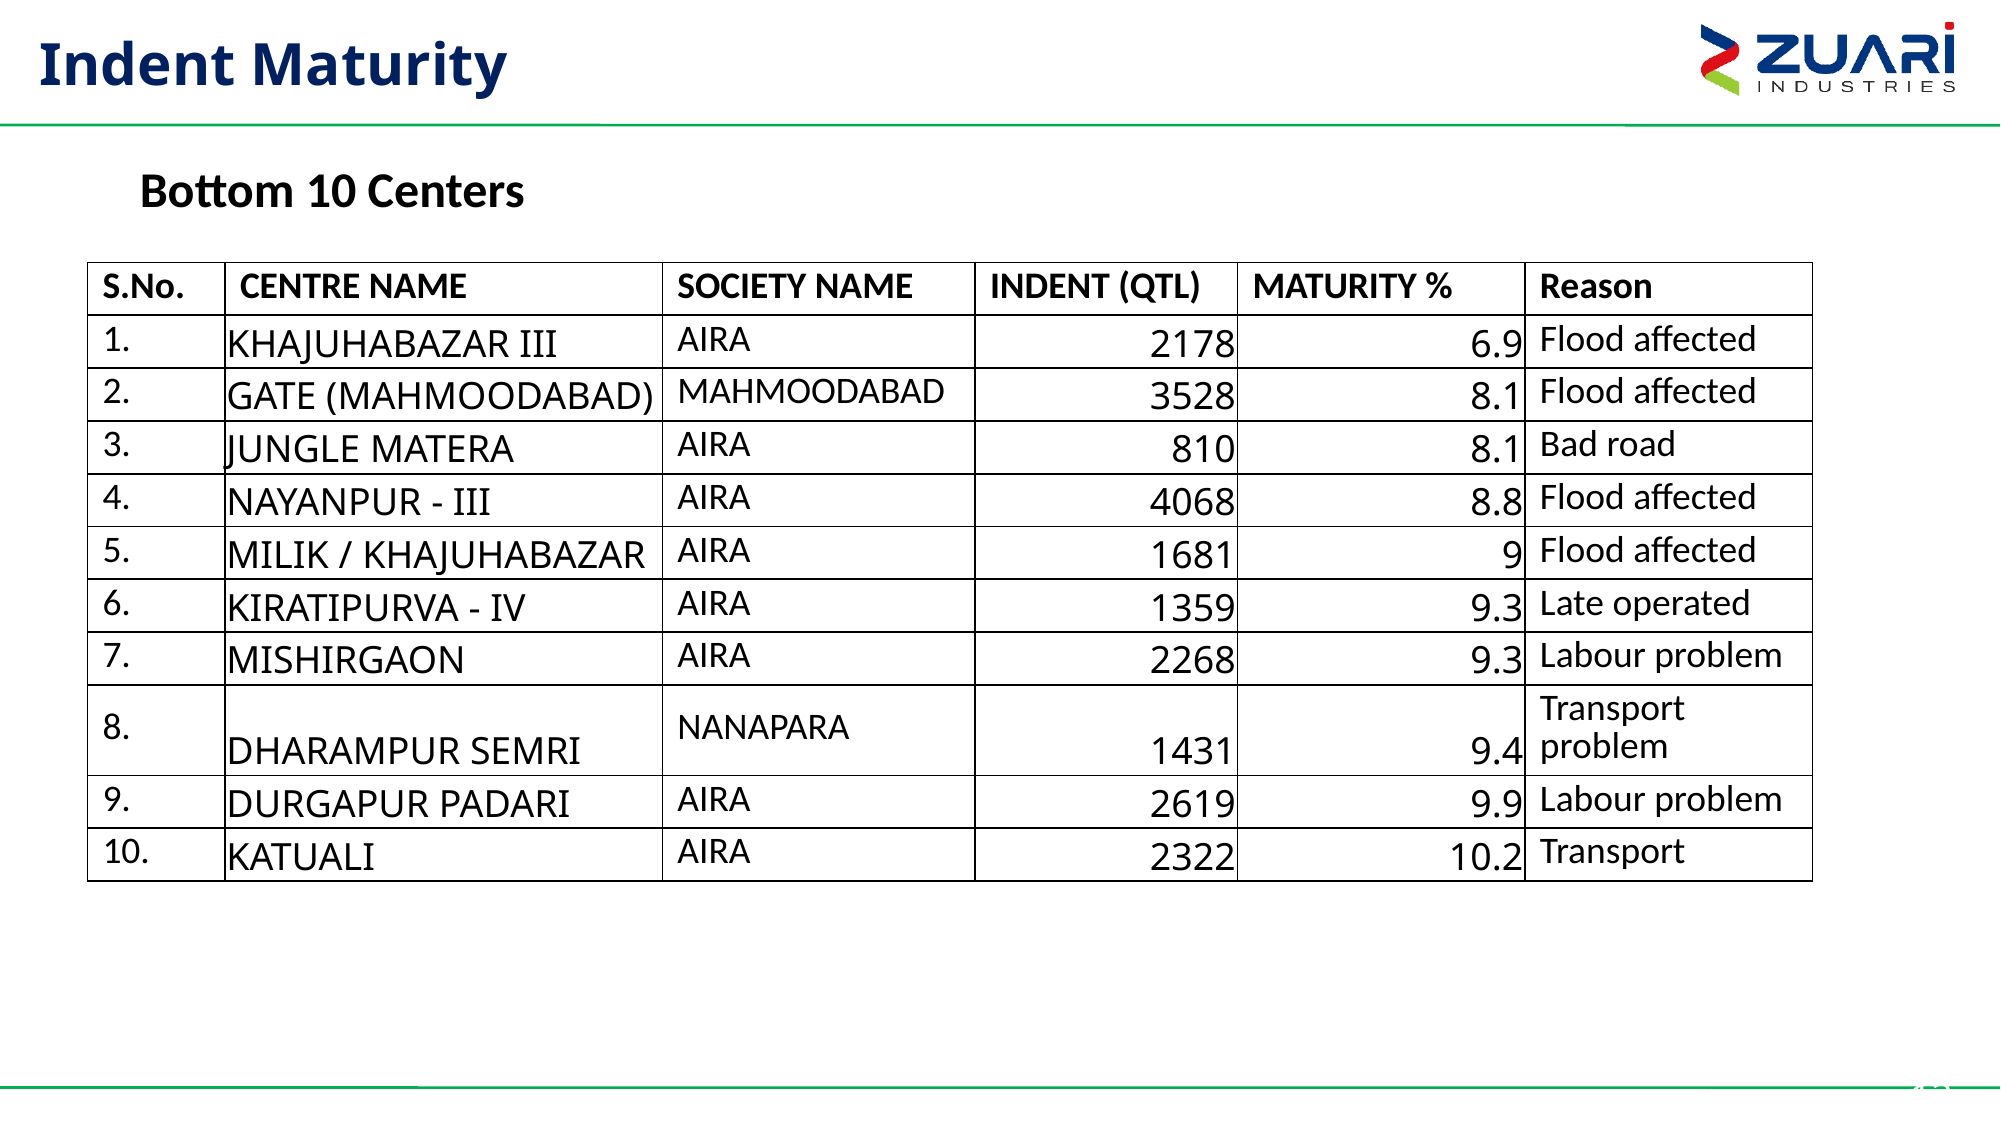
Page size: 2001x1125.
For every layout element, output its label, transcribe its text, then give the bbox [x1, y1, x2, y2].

table_cell AIRA [663, 776, 974, 827]
table_cell 2178 [976, 316, 1237, 367]
table_cell 6. [88, 580, 224, 631]
table_cell 1359 [976, 580, 1237, 631]
table_header Reason [1526, 263, 1812, 314]
table_cell AIRA [663, 316, 974, 367]
table_cell Labour problem [1526, 633, 1812, 684]
table_cell Flood affected [1526, 316, 1812, 367]
text_box Bottom 10 Centers [125, 149, 613, 225]
table_cell 10. [88, 829, 224, 880]
table_cell Labour problem [1526, 776, 1812, 827]
table_cell 9. [88, 776, 224, 827]
table_cell NANAPARA [663, 686, 974, 775]
table_cell 6.9 [1238, 316, 1524, 367]
table_cell 1681 [976, 527, 1237, 578]
table_cell 2322 [976, 829, 1237, 880]
table_cell Transport problem [1526, 686, 1812, 775]
table_cell AIRA [663, 633, 974, 684]
table_cell 8. [88, 686, 224, 775]
table_cell 3528 [976, 369, 1237, 420]
table_cell AIRA [663, 475, 974, 526]
table_header INDENT (QTL) [976, 263, 1237, 314]
table_cell Bad road [1526, 422, 1812, 473]
table_cell 810 [976, 422, 1237, 473]
table_cell GATE (MAHMOODABAD) [226, 369, 662, 420]
table_cell Flood affected [1526, 369, 1812, 420]
table_cell 4068 [976, 475, 1237, 526]
table_cell 2619 [976, 776, 1237, 827]
table_cell AIRA [663, 580, 974, 631]
slide_number 12 [1895, 1065, 1996, 1125]
table_cell AIRA [663, 527, 974, 578]
table_cell KATUALI [226, 829, 662, 880]
table_cell 3. [88, 422, 224, 473]
table_cell 9.4 [1238, 686, 1524, 775]
table_cell KHAJUHABAZAR III [226, 316, 662, 367]
table_cell 1. [88, 316, 224, 367]
table_cell Transport [1526, 829, 1812, 880]
table_cell Flood affected [1526, 527, 1812, 578]
table_cell 9.3 [1238, 633, 1524, 684]
table_cell DHARAMPUR SEMRI [226, 686, 662, 775]
table_cell 5. [88, 527, 224, 578]
table_cell 9 [1238, 527, 1524, 578]
table_cell 8.8 [1238, 475, 1524, 526]
title Indent Maturity [24, 12, 1150, 113]
table_cell KIRATIPURVA - IV [226, 580, 662, 631]
table_cell 10.2 [1238, 829, 1524, 880]
table_cell Flood affected [1526, 475, 1812, 526]
table_cell AIRA [663, 829, 974, 880]
table_cell NAYANPUR - III [226, 475, 662, 526]
table_cell MILIK / KHAJUHABAZAR [226, 527, 662, 578]
picture [1700, 20, 1956, 98]
table_cell AIRA [663, 422, 974, 473]
table_header SOCIETY NAME [663, 263, 974, 314]
table_cell JUNGLE MATERA [226, 422, 662, 473]
table_cell 9.9 [1238, 776, 1524, 827]
table_cell 2268 [976, 633, 1237, 684]
table_header CENTRE NAME [226, 263, 662, 314]
table_cell 4. [88, 475, 224, 526]
table_cell 9.3 [1238, 580, 1524, 631]
table_cell MAHMOODABAD [663, 369, 974, 420]
table_cell 8.1 [1238, 422, 1524, 473]
table_cell 2. [88, 369, 224, 420]
table_cell Late operated [1526, 580, 1812, 631]
table_cell DURGAPUR PADARI [226, 776, 662, 827]
table_cell 7. [88, 633, 224, 684]
table_cell 1431 [976, 686, 1237, 775]
table_header MATURITY % [1238, 263, 1524, 314]
table_header S.No. [88, 263, 224, 314]
table_cell 8.1 [1238, 369, 1524, 420]
table_cell MISHIRGAON [226, 633, 662, 684]
